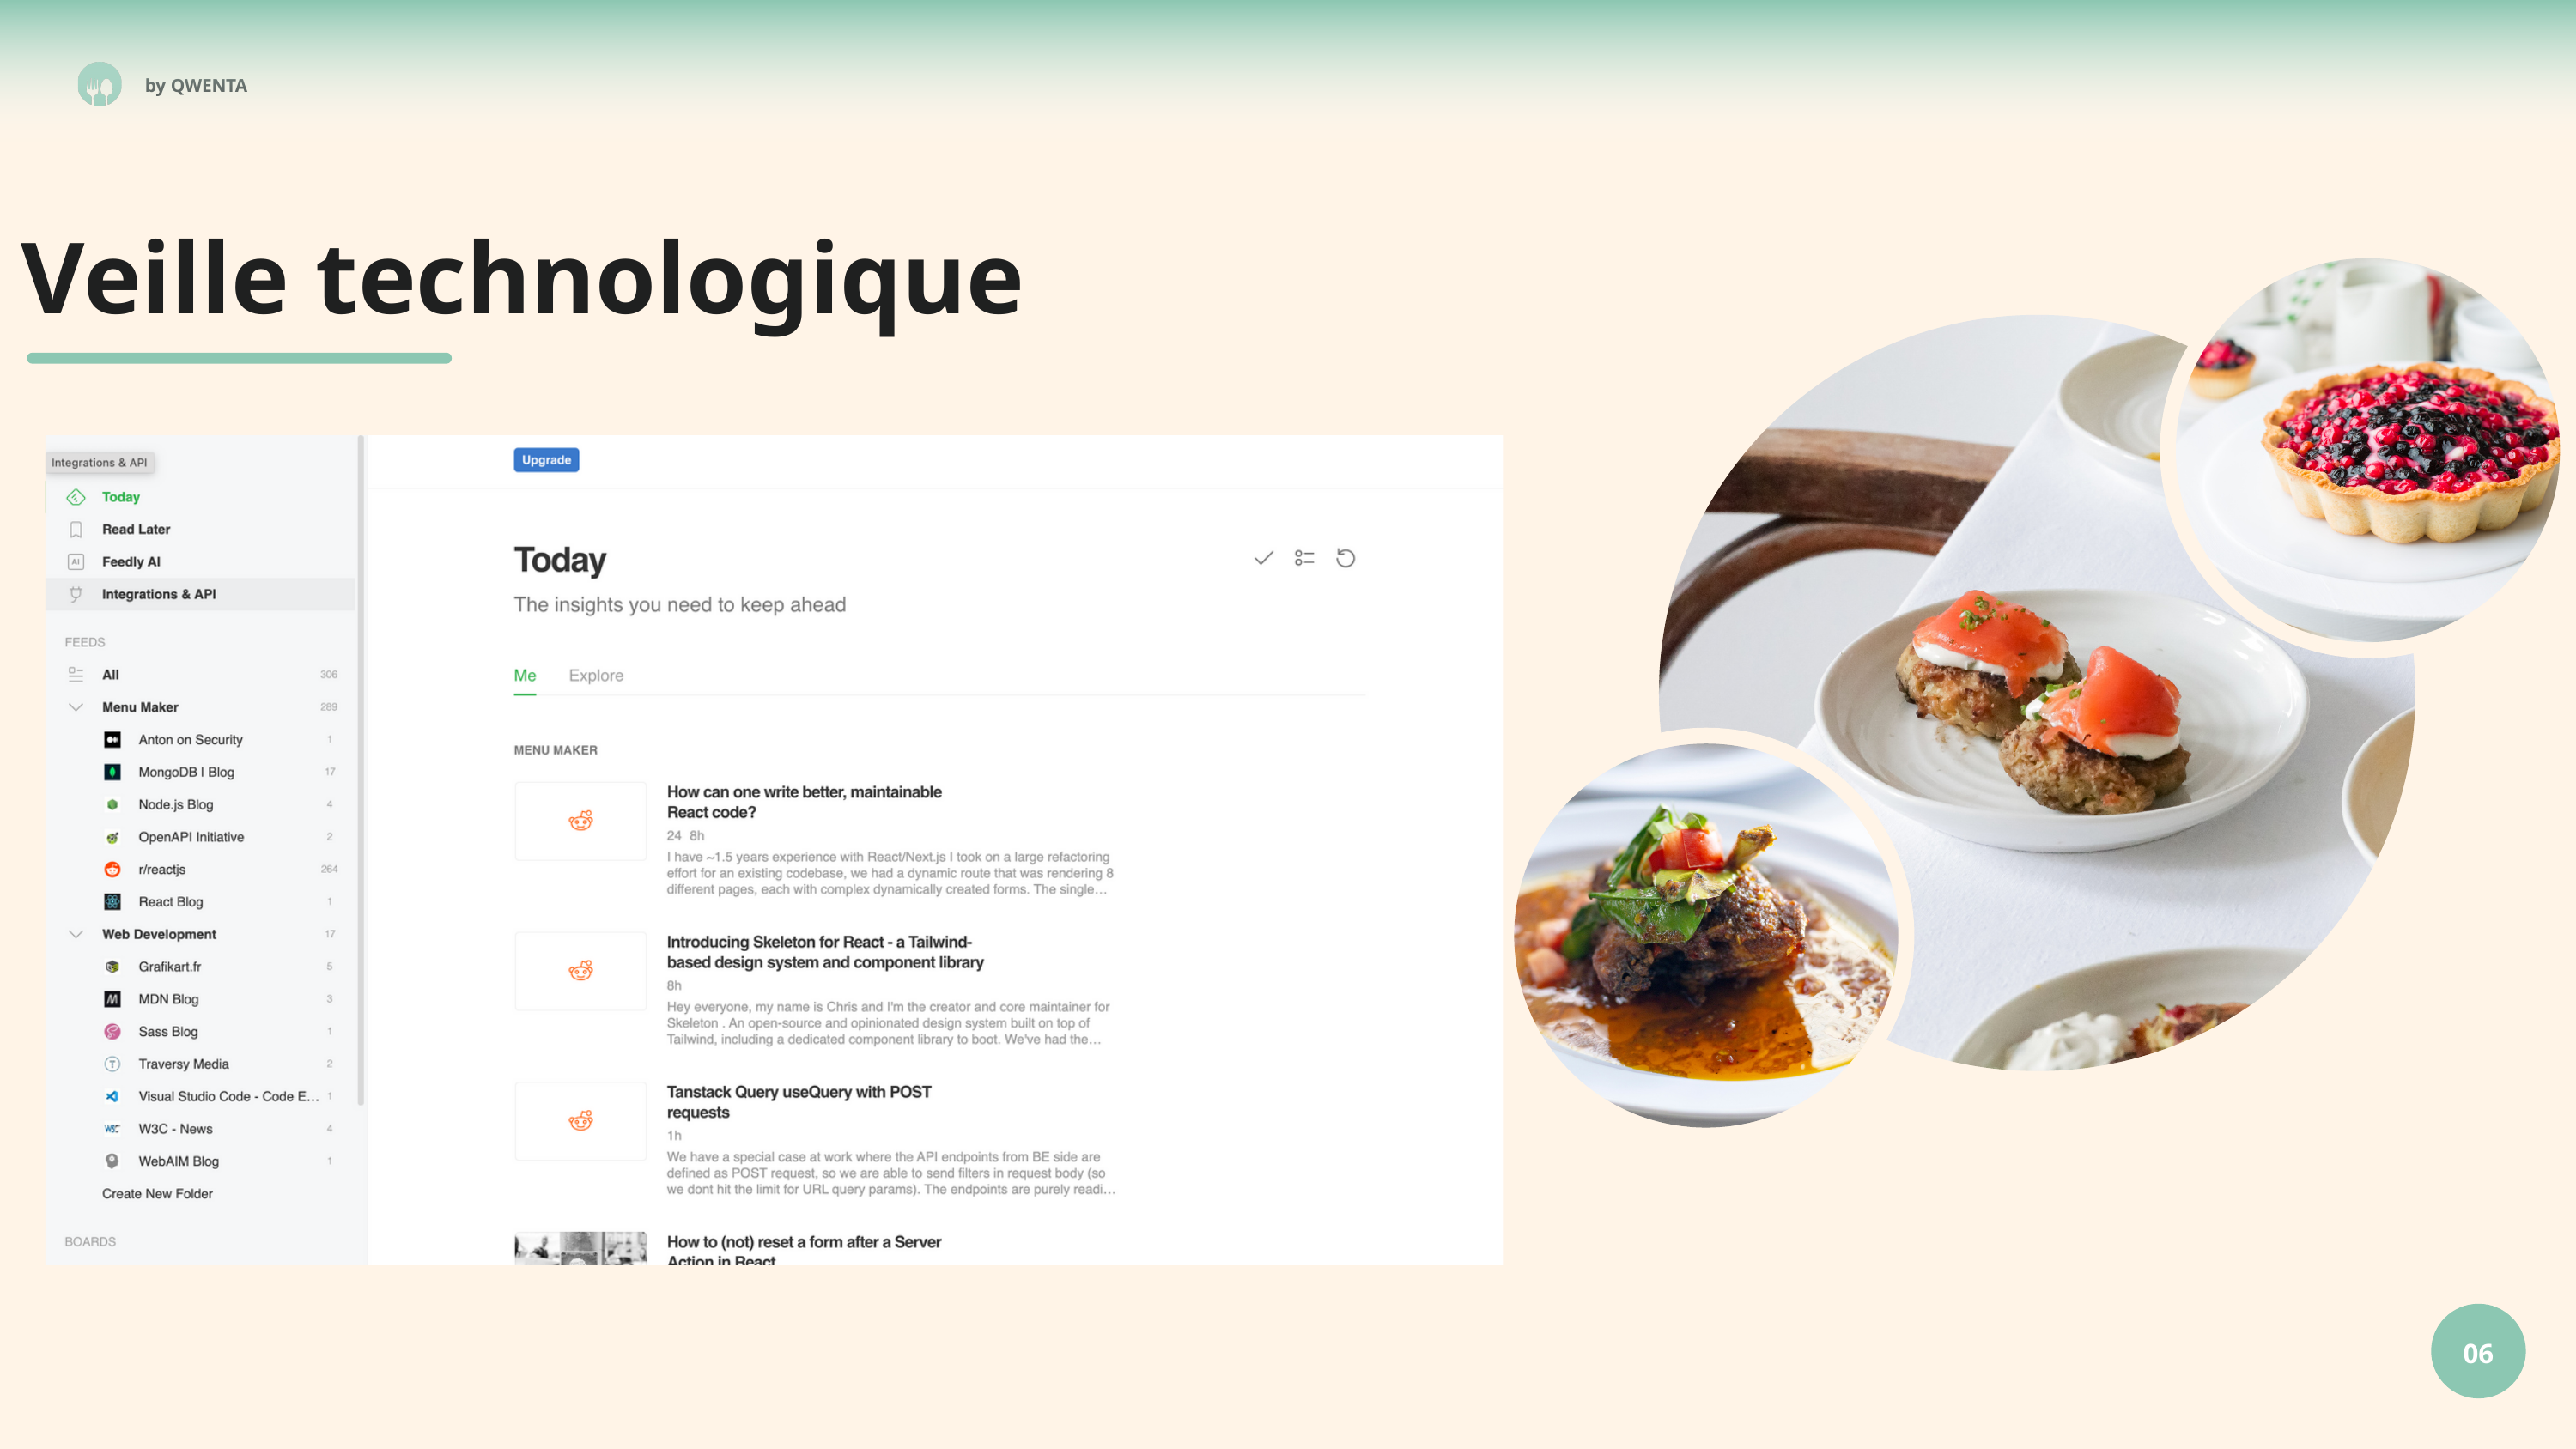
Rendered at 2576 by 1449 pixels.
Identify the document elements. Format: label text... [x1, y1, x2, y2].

text_box Veille technologique [21, 195, 1113, 334]
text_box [2175, 258, 2561, 643]
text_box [2160, 242, 2576, 659]
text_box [1514, 743, 1899, 1128]
text_box [45, 435, 1504, 1265]
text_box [0, 0, 2576, 145]
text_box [1498, 727, 1915, 1144]
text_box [1658, 314, 2416, 1071]
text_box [27, 352, 453, 364]
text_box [2431, 1303, 2526, 1399]
